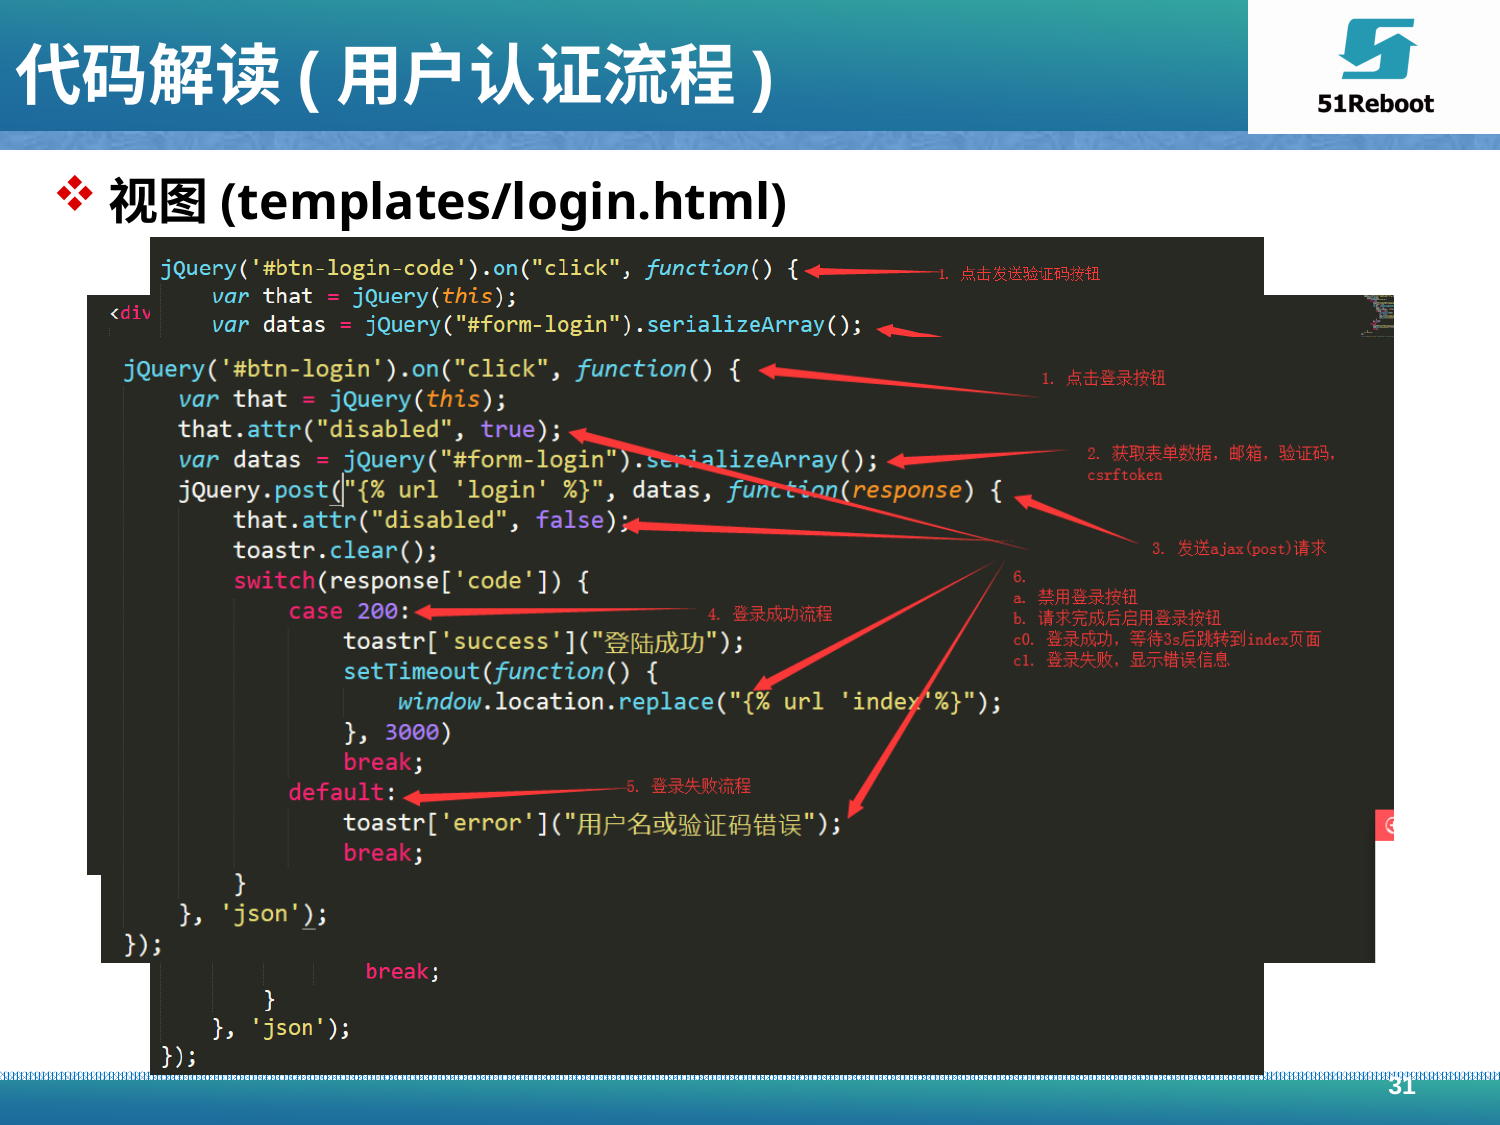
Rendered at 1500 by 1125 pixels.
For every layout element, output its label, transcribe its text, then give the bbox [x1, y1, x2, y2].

title 代码解读(用户认证流程) [0, 24, 1038, 121]
picture [0, 1080, 1500, 1125]
picture [87, 237, 1394, 1075]
list 视图(templates/login.html) [37, 162, 1463, 1051]
picture [0, 0, 1500, 150]
